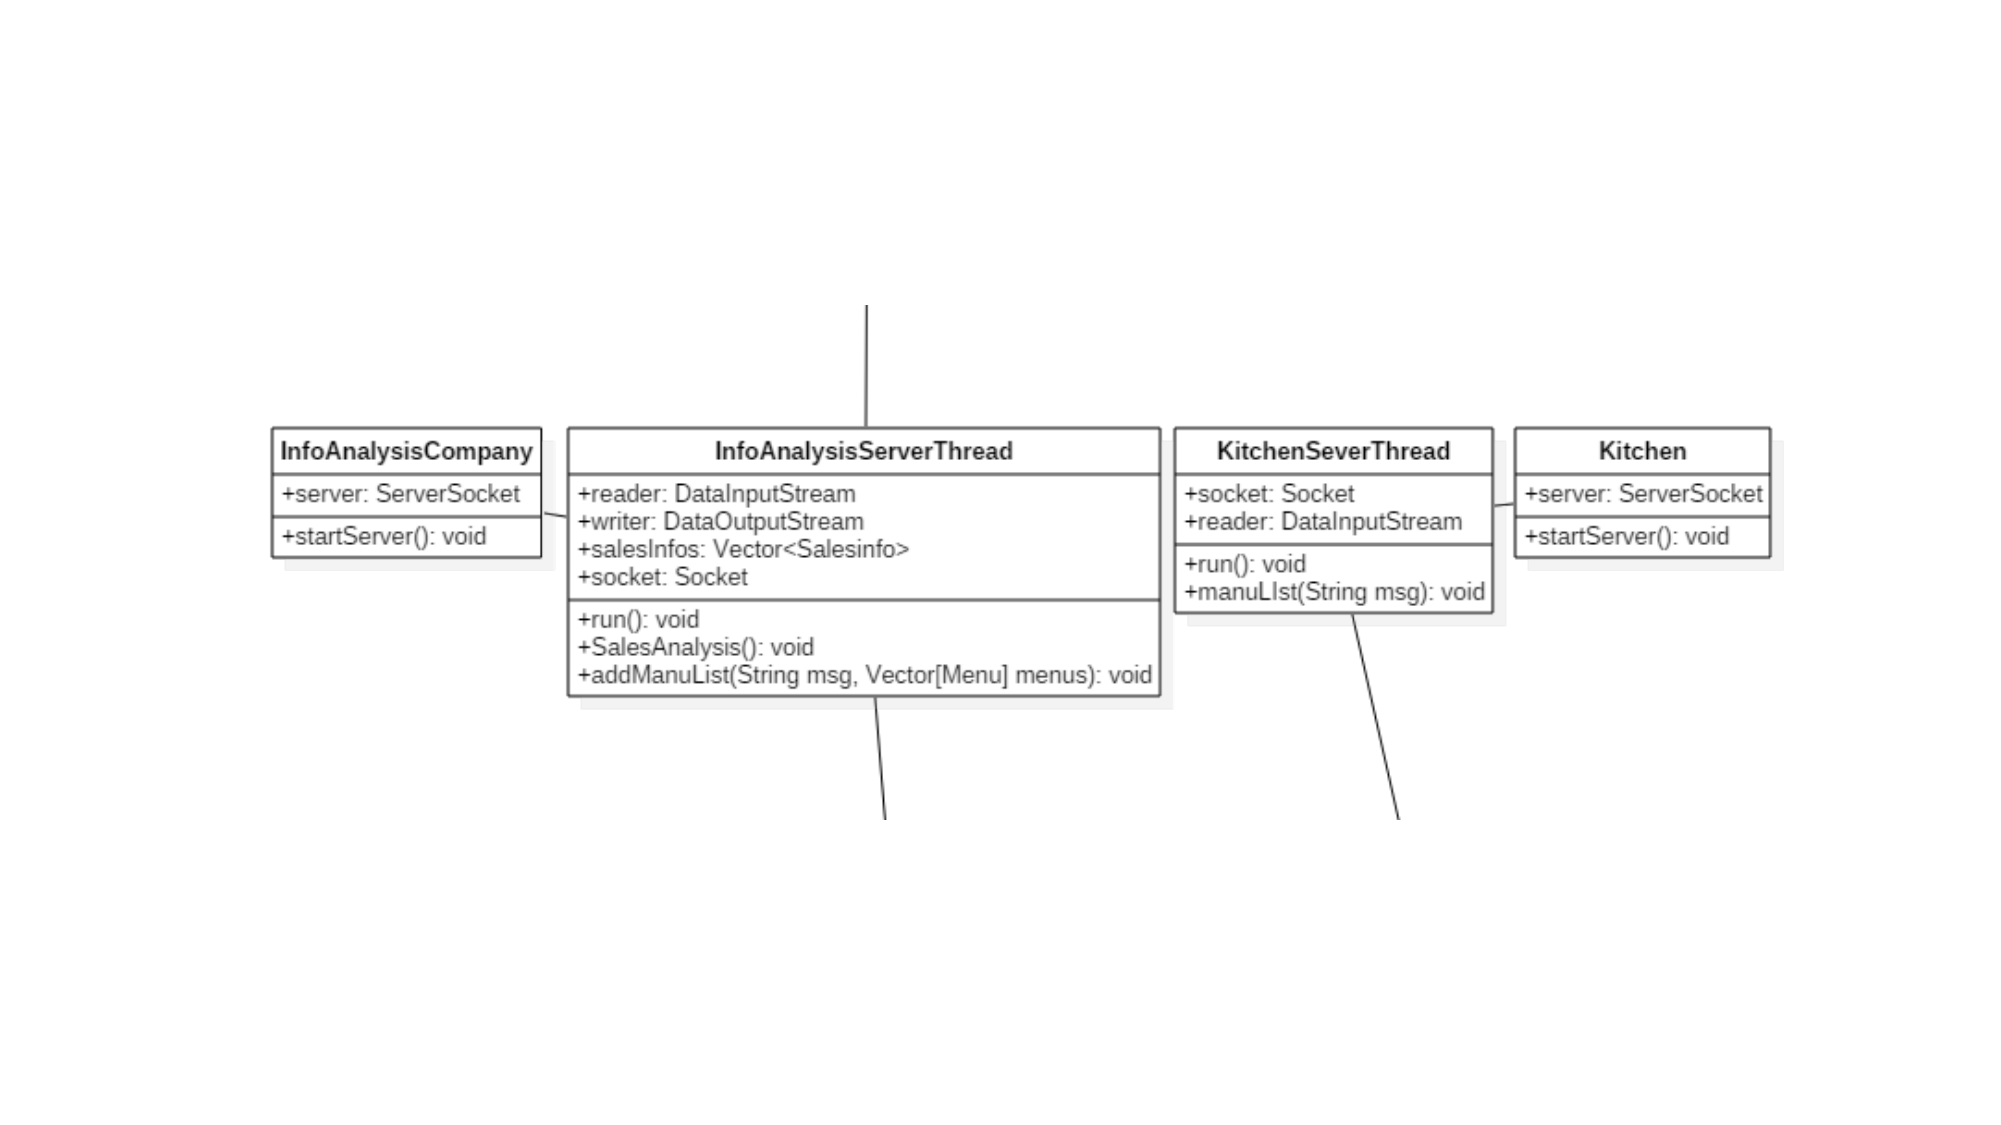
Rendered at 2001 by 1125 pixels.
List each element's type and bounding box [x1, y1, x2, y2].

picture [131, 305, 1869, 820]
